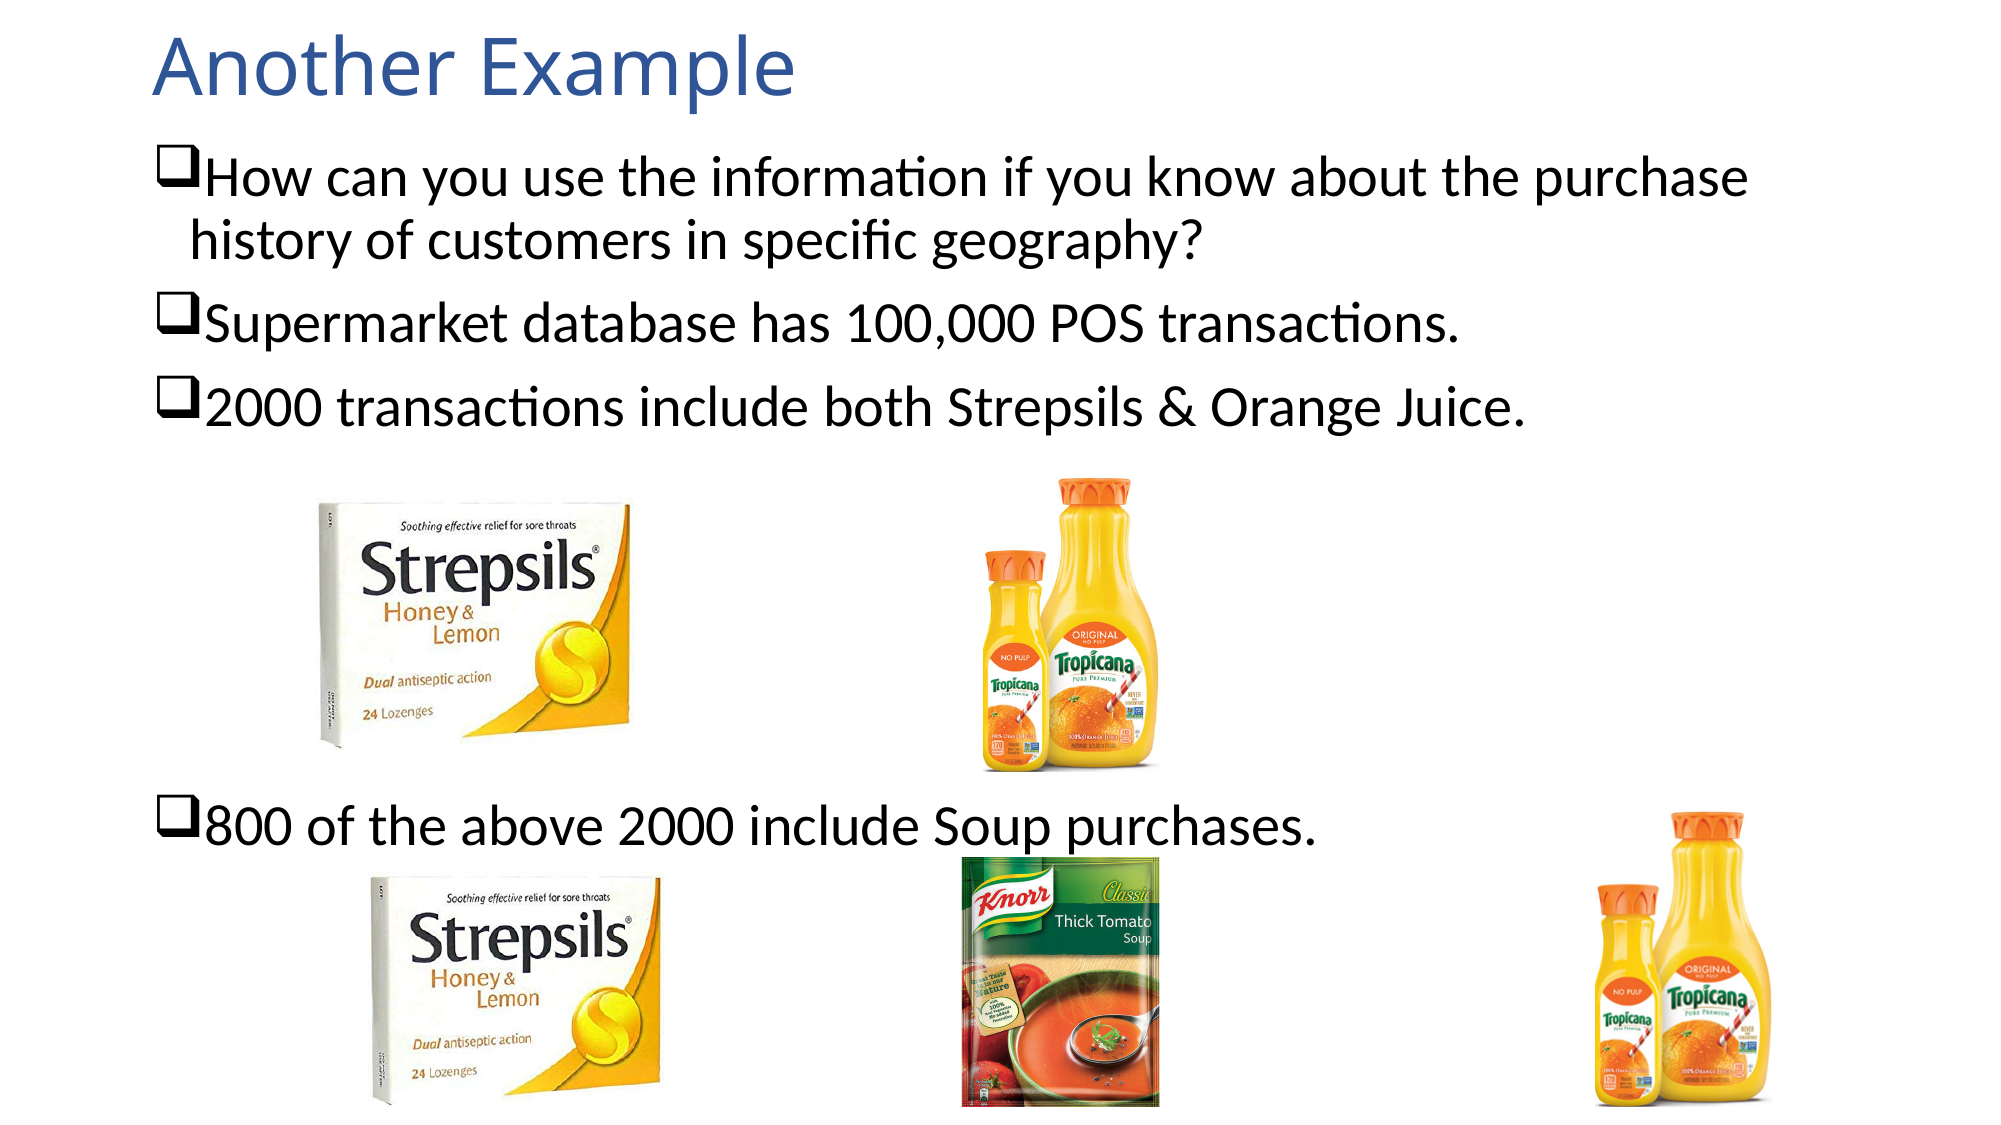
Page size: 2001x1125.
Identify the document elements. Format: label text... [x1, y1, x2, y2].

picture [1595, 811, 1773, 1107]
picture [316, 498, 636, 750]
picture [368, 872, 666, 1107]
picture [982, 476, 1160, 772]
list How can you use the information if you know about the purchase history of customers in specific geography? Supermarket database has 100,000 POS transactions. 2000 transactions include both Strepsils & Orange Juice. 800 of the above 2000 include Soup purchases. [137, 138, 1863, 1107]
picture [961, 857, 1160, 1107]
title Another Example [137, 18, 1863, 121]
